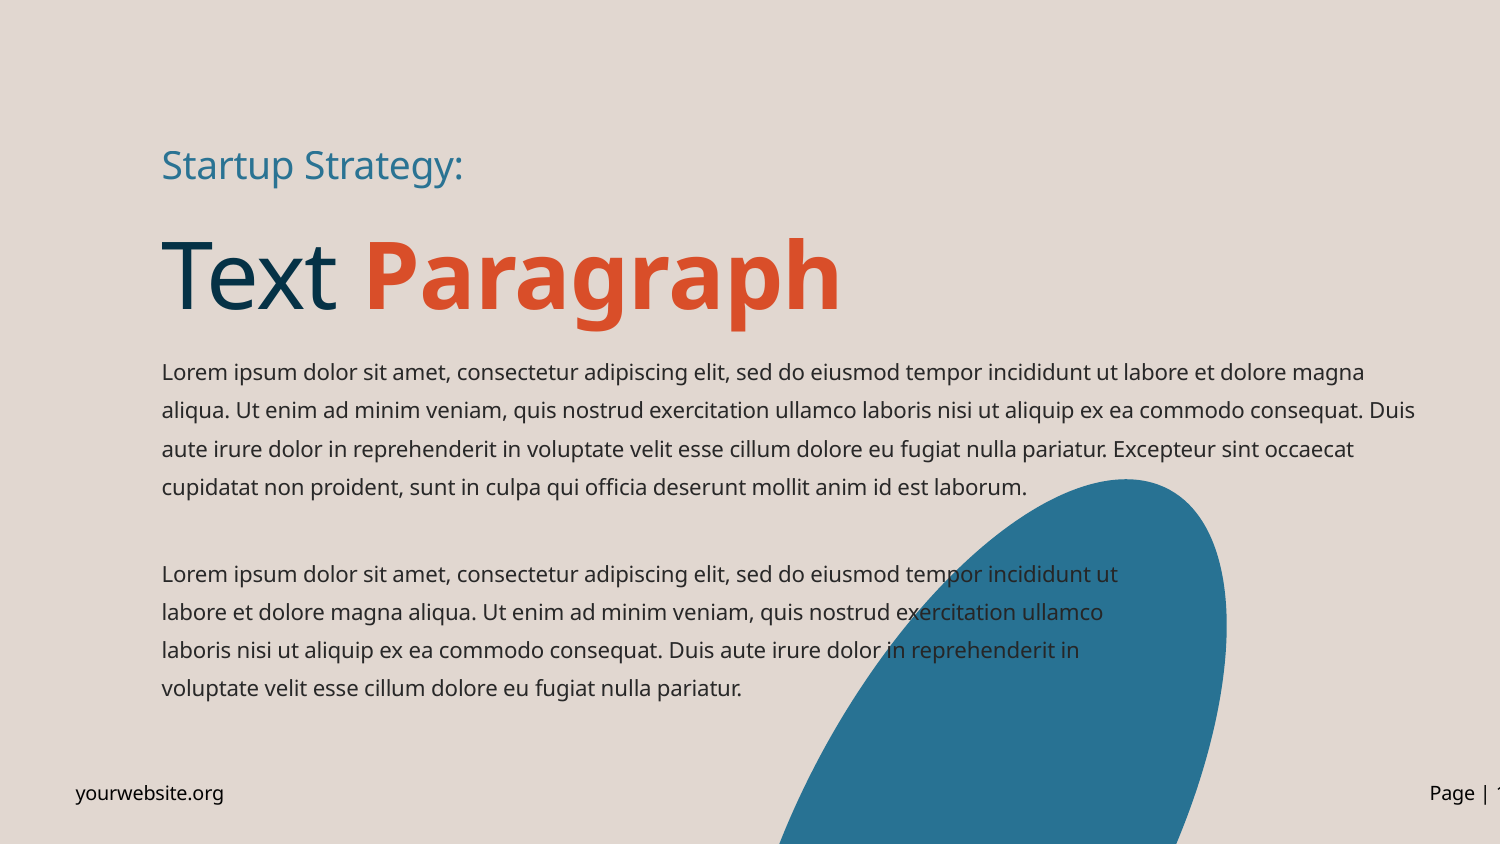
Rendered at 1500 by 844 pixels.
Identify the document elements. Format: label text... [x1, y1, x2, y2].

text_box yourwebsite.org [60, 774, 481, 805]
text_box Lorem ipsum dolor sit amet, consectetur adipiscing elit, sed do eiusmod tempor incididunt ut labore et dolore magna aliqua. Ut enim ad minim veniam, quis nostrud exercitation ullamco laboris nisi ut aliquip ex ea commodo consequat. Duis aute irure dolor in reprehenderit in voluptate velit esse cillum dolore eu fugiat nulla pariatur. [146, 548, 1161, 702]
text_box [779, 500, 1227, 844]
text_box Page | 11 [1237, 774, 1500, 805]
text_box Text Paragraph [146, 187, 900, 329]
text_box Startup Strategy: [146, 128, 537, 188]
text_box Lorem ipsum dolor sit amet, consectetur adipiscing elit, sed do eiusmod tempor incididunt ut labore et dolore magna aliqua. Ut enim ad minim veniam, quis nostrud exercitation ullamco laboris nisi ut aliquip ex ea commodo consequat. Duis aute irure dolor in reprehenderit in voluptate velit esse cillum dolore eu fugiat nulla pariatur. Excepteur sint occaecat cupidatat non proident, sunt in culpa qui officia deserunt mollit anim id est laborum. [146, 346, 1444, 500]
